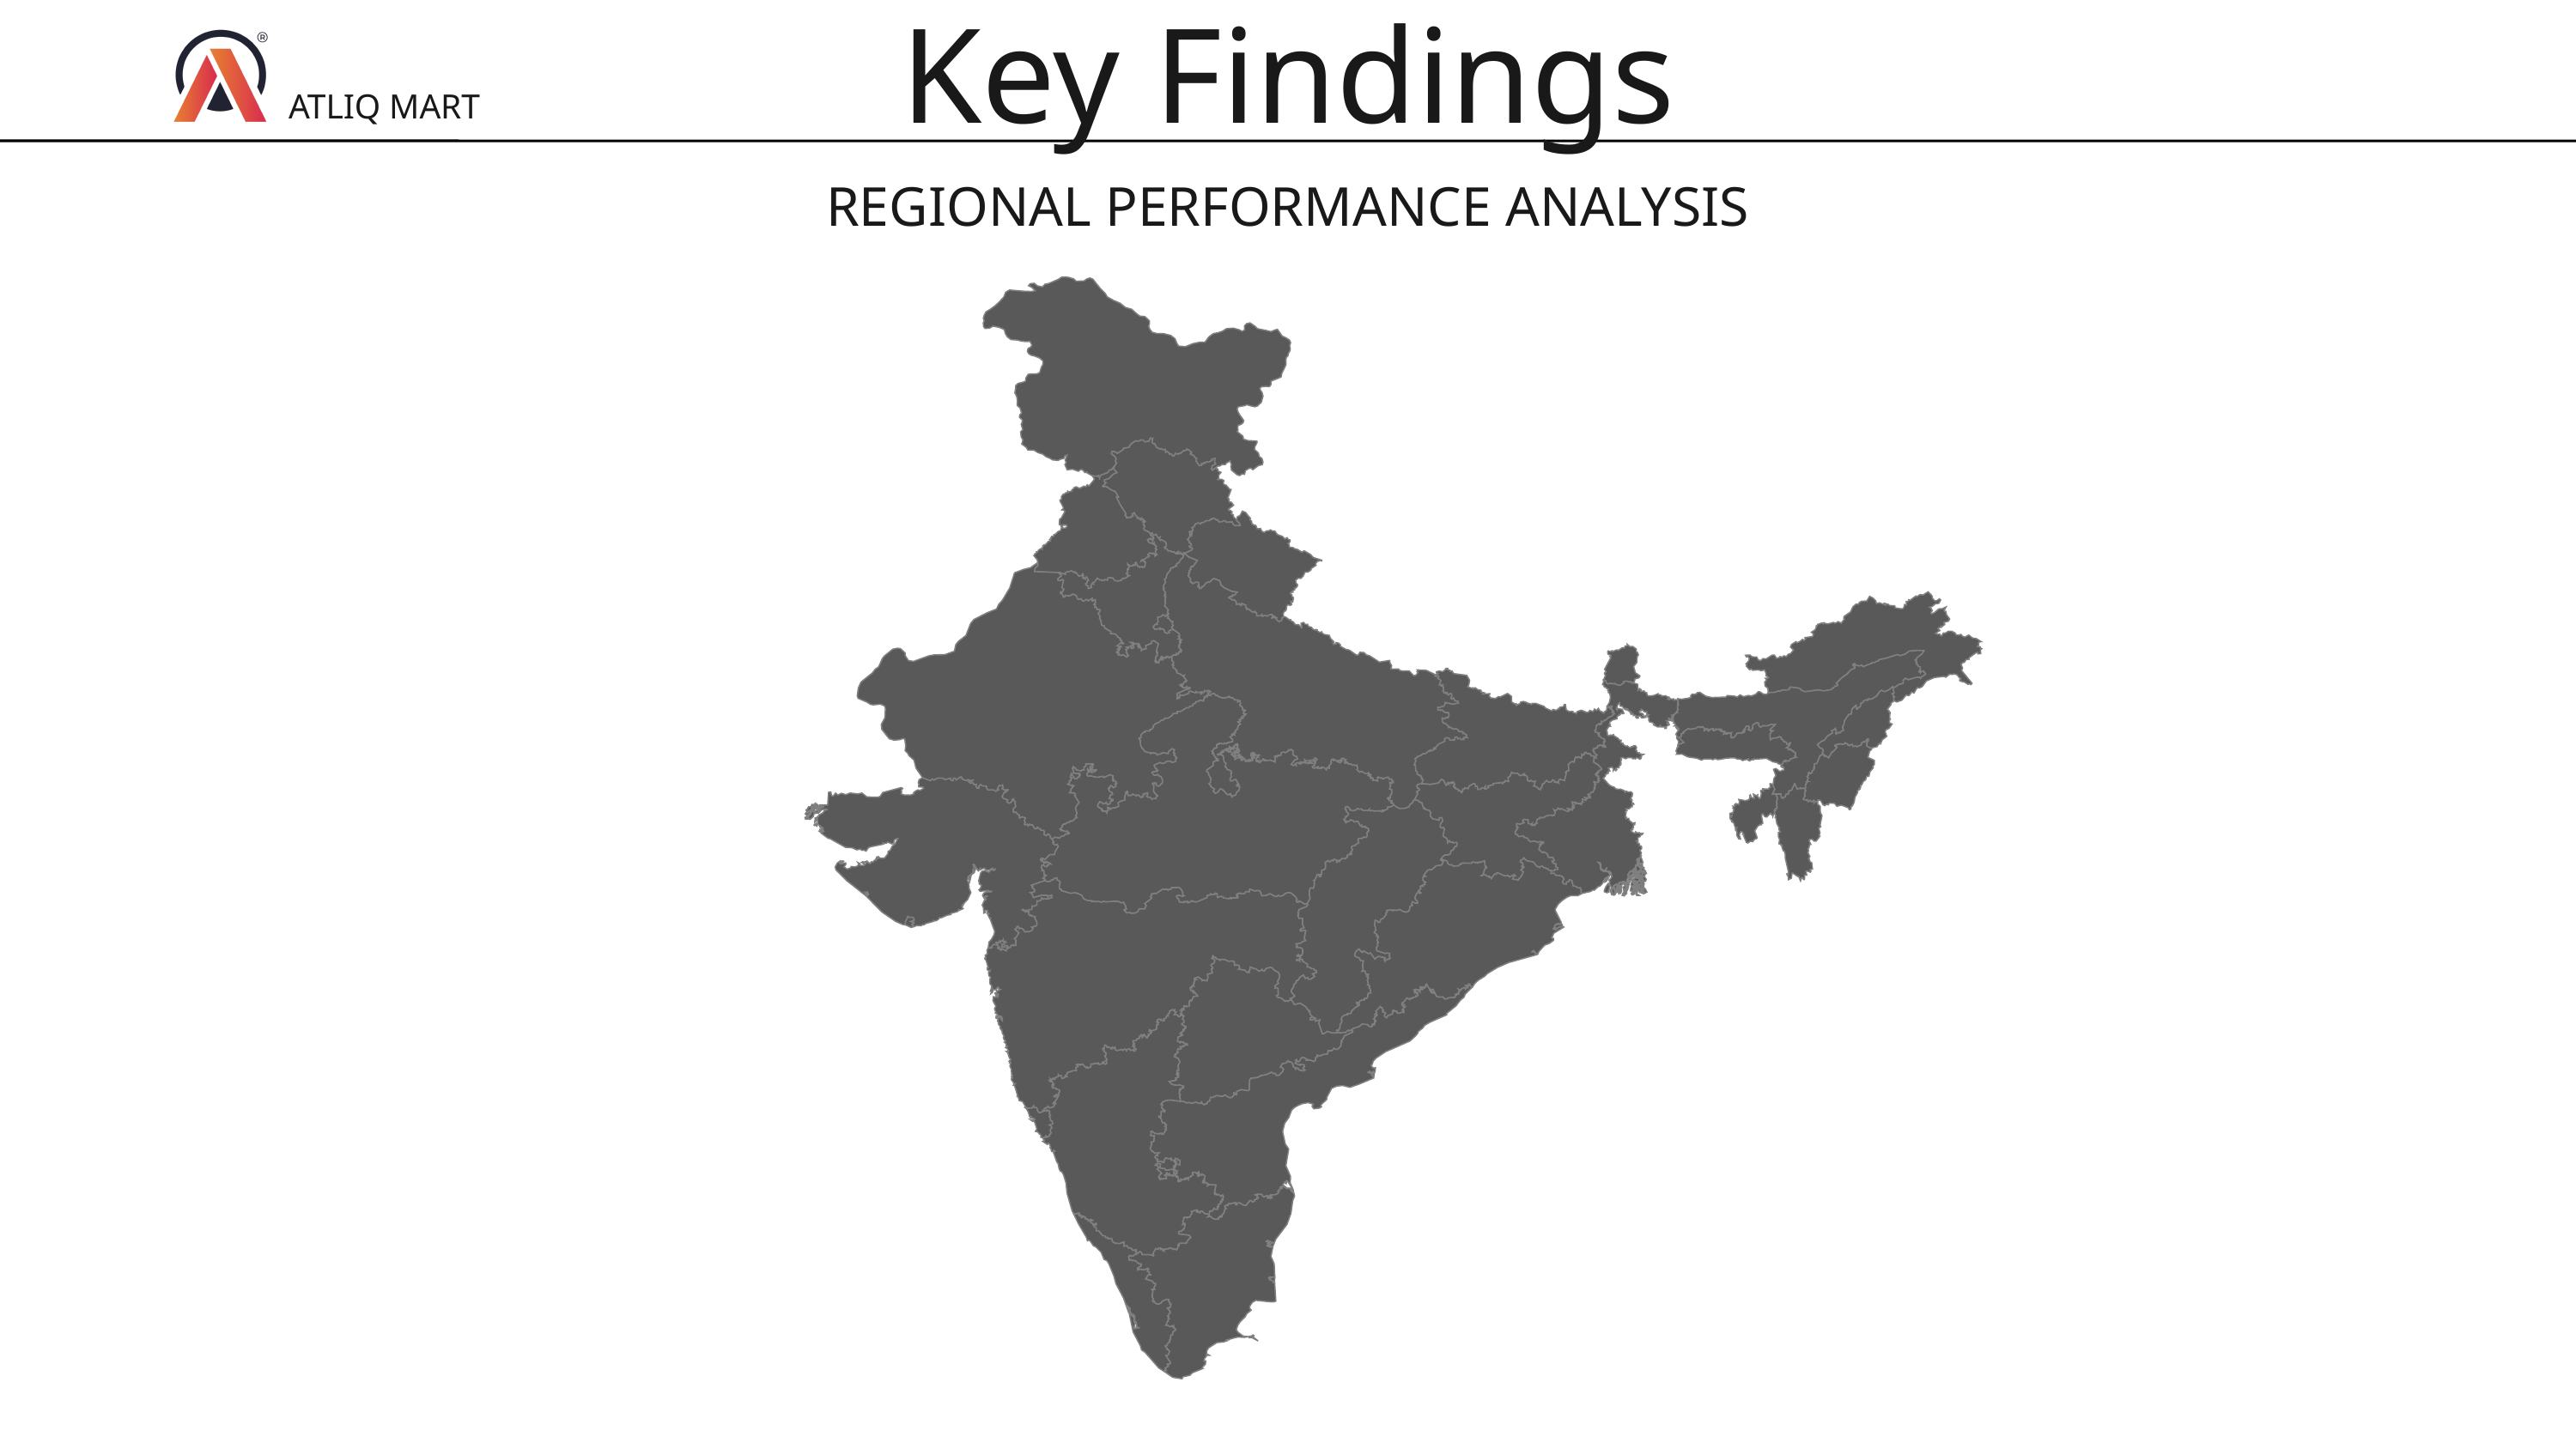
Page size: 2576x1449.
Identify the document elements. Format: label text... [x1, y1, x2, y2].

text_box REGIONAL PERFORMANCE ANALYSIS [699, 167, 1877, 237]
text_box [805, 276, 1983, 1379]
text_box Key Findings [750, 16, 1826, 149]
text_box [0, 27, 769, 124]
